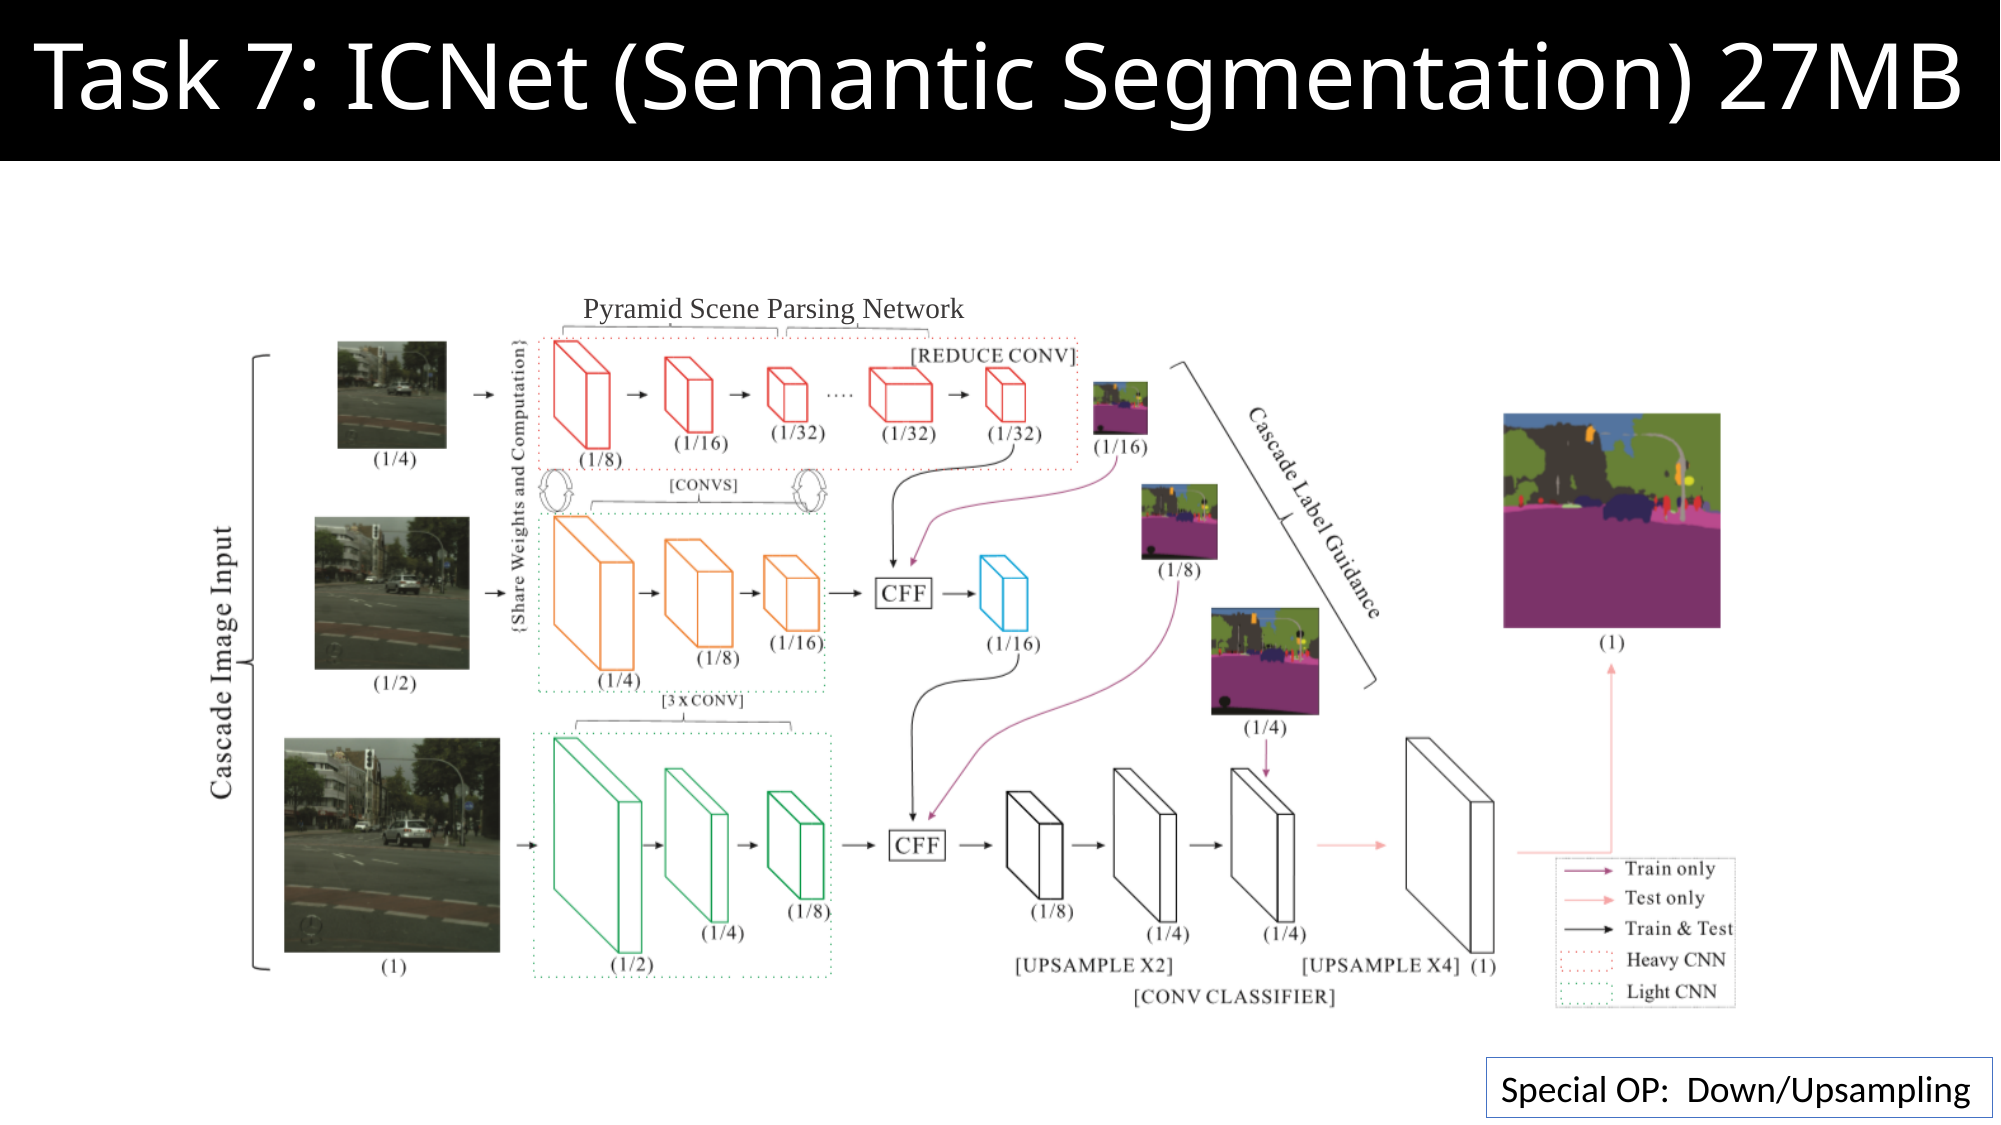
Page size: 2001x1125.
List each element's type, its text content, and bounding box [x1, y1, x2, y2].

picture [165, 323, 1755, 1048]
text_box Special OP: Down/Upsampling [1486, 1057, 1993, 1118]
title Task 7: ICNet (Semantic Segmentation) 27MB [0, 0, 2000, 161]
text_box Pyramid Scene Parsing Network [568, 281, 1032, 323]
